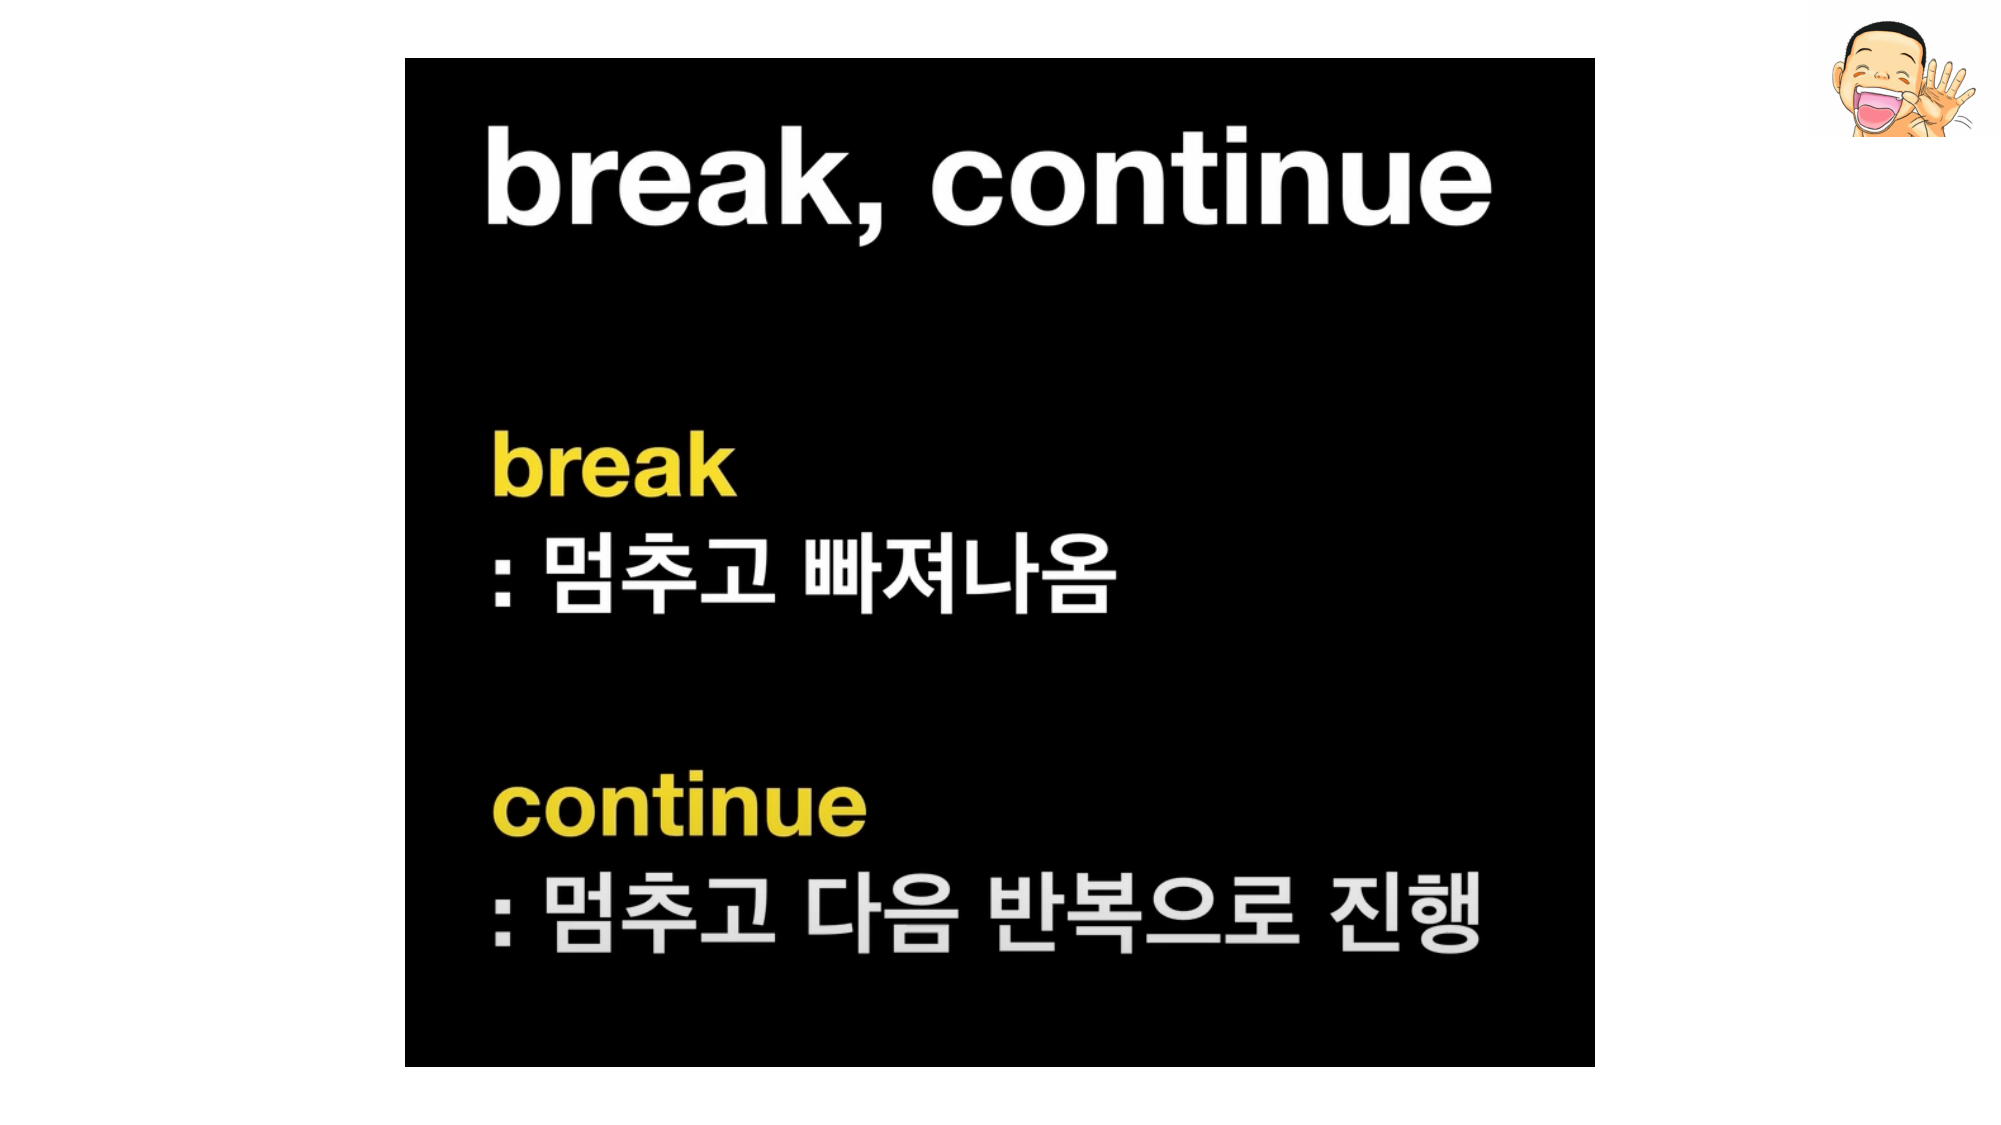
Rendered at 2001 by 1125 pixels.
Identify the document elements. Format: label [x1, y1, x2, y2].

picture [1808, 0, 2000, 137]
picture [405, 58, 1595, 1067]
